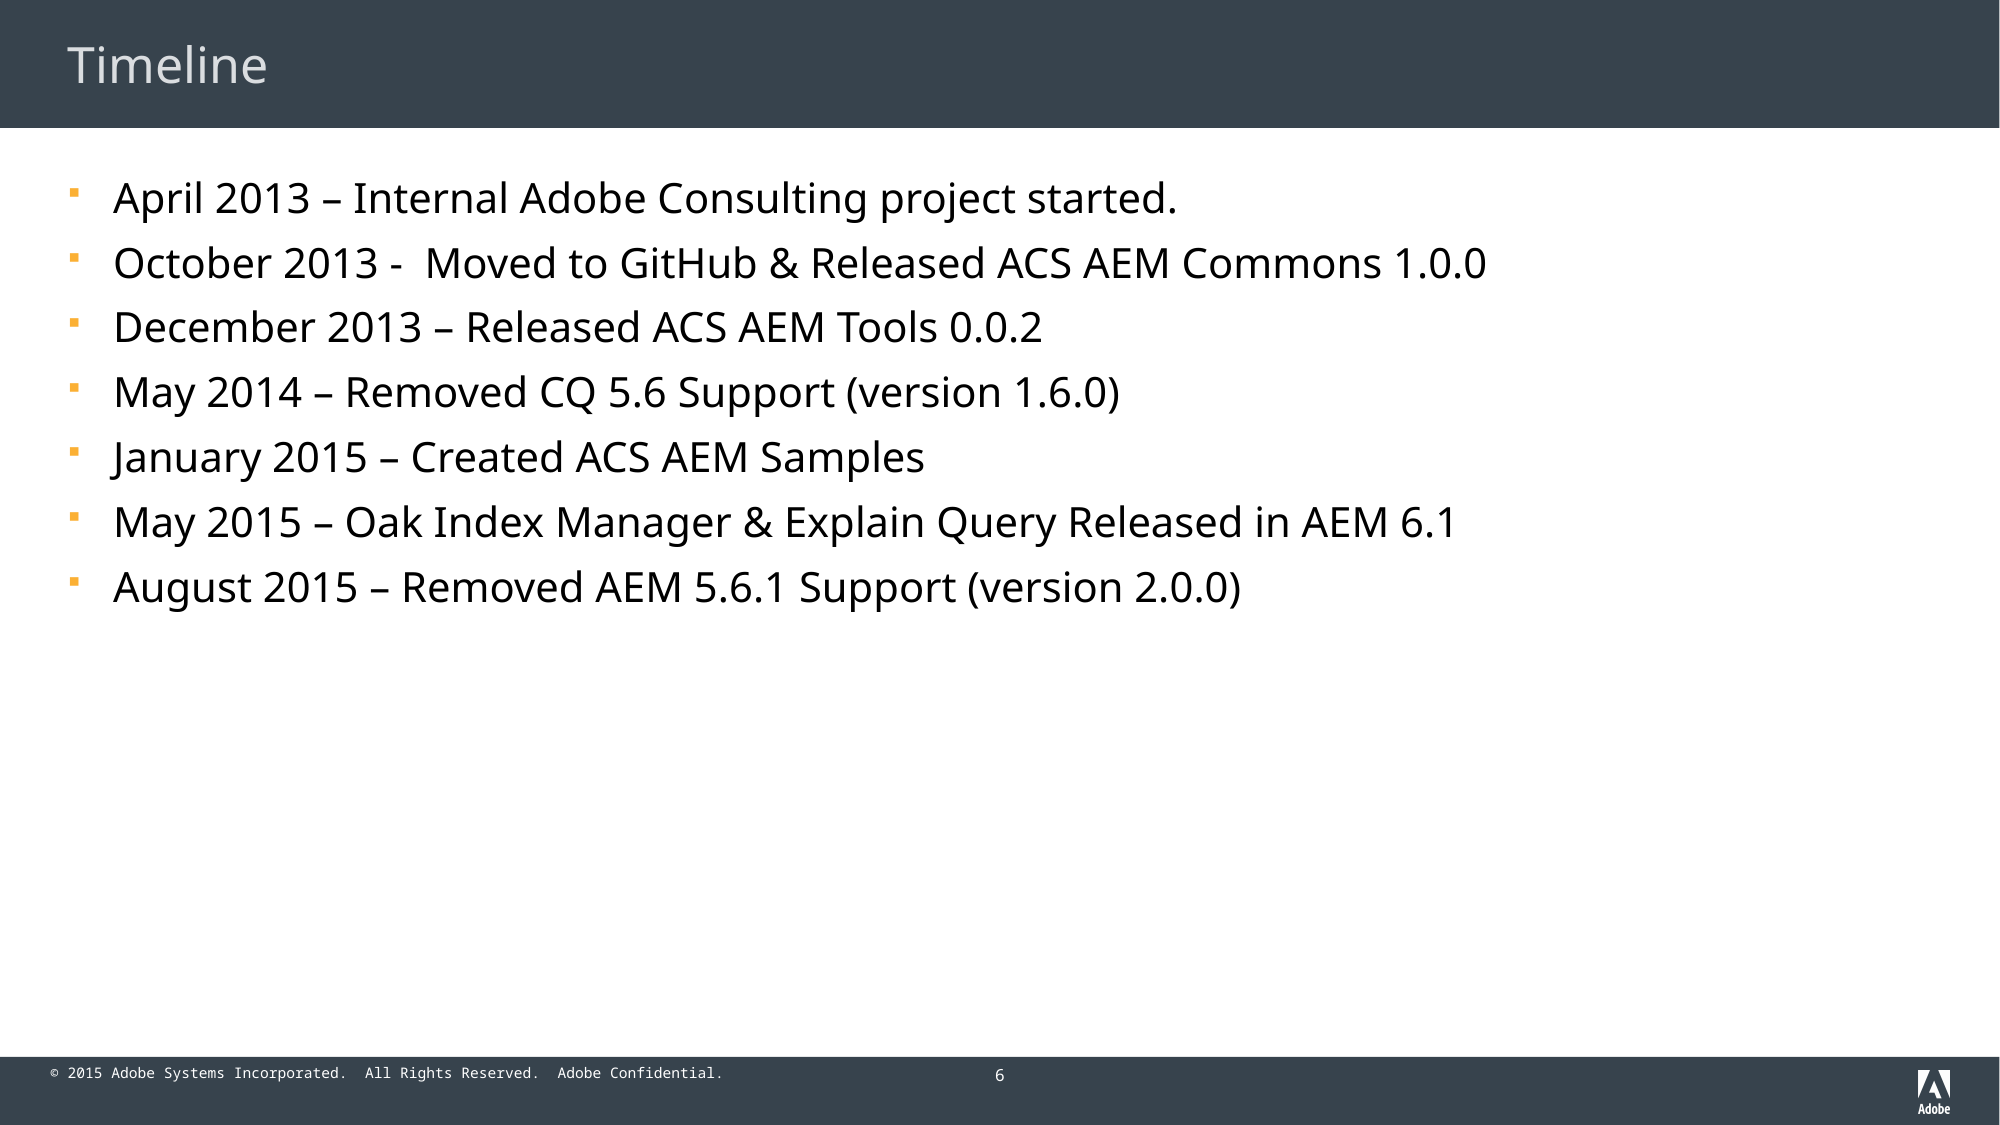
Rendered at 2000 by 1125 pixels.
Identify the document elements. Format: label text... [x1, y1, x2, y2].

list April 2013 – Internal Adobe Consulting project started. October 2013 - Moved to GitHub & Released ACS AEM Commons 1.0.0 December 2013 – Released ACS AEM Tools 0.0.2 May 2014 – Removed CQ 5.6 Support (version 1.6.0) January 2015 – Created ACS AEM Samples May 2015 – Oak Index Manager & Explain Query Released in AEM 6.1 August 2015 – Removed AEM 5.6.1 Support (version 2.0.0) [49, 162, 1950, 1013]
title Timeline [49, 30, 1950, 98]
picture [1918, 1070, 1950, 1114]
slide_number 6 [916, 1062, 1083, 1091]
